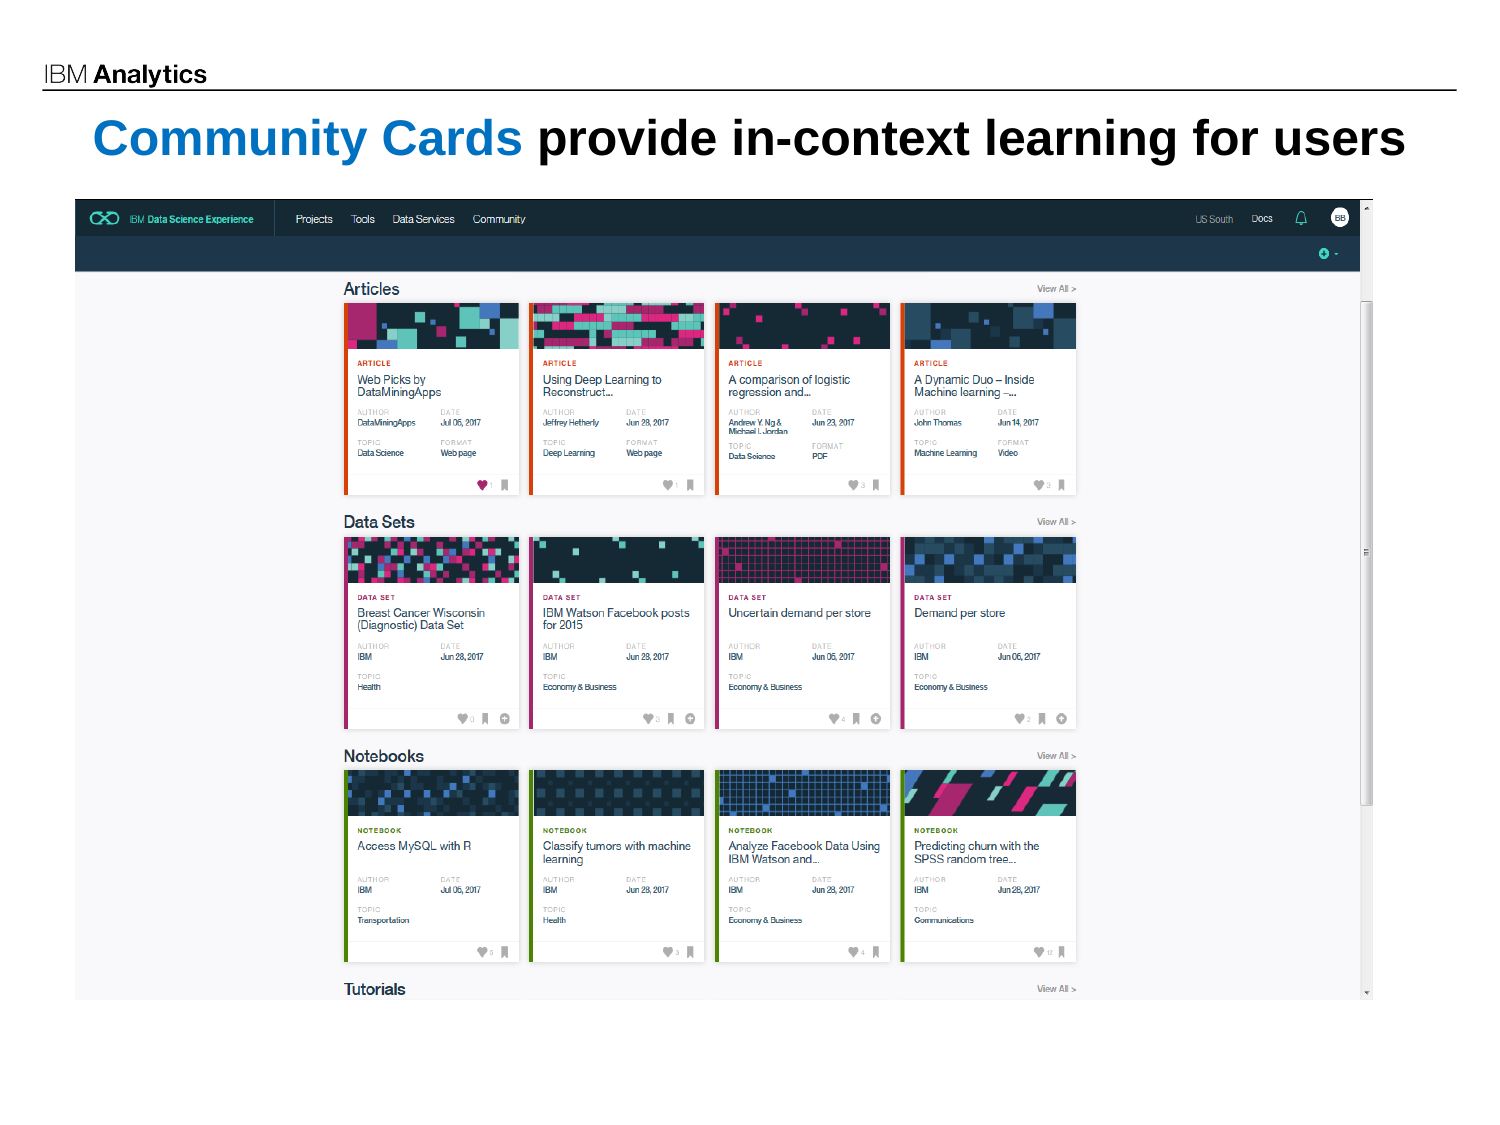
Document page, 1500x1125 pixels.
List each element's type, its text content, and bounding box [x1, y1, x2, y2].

title Community Cards provide in-context learning for users [41, 104, 1459, 227]
picture [26, 46, 225, 102]
picture [75, 199, 1373, 1000]
